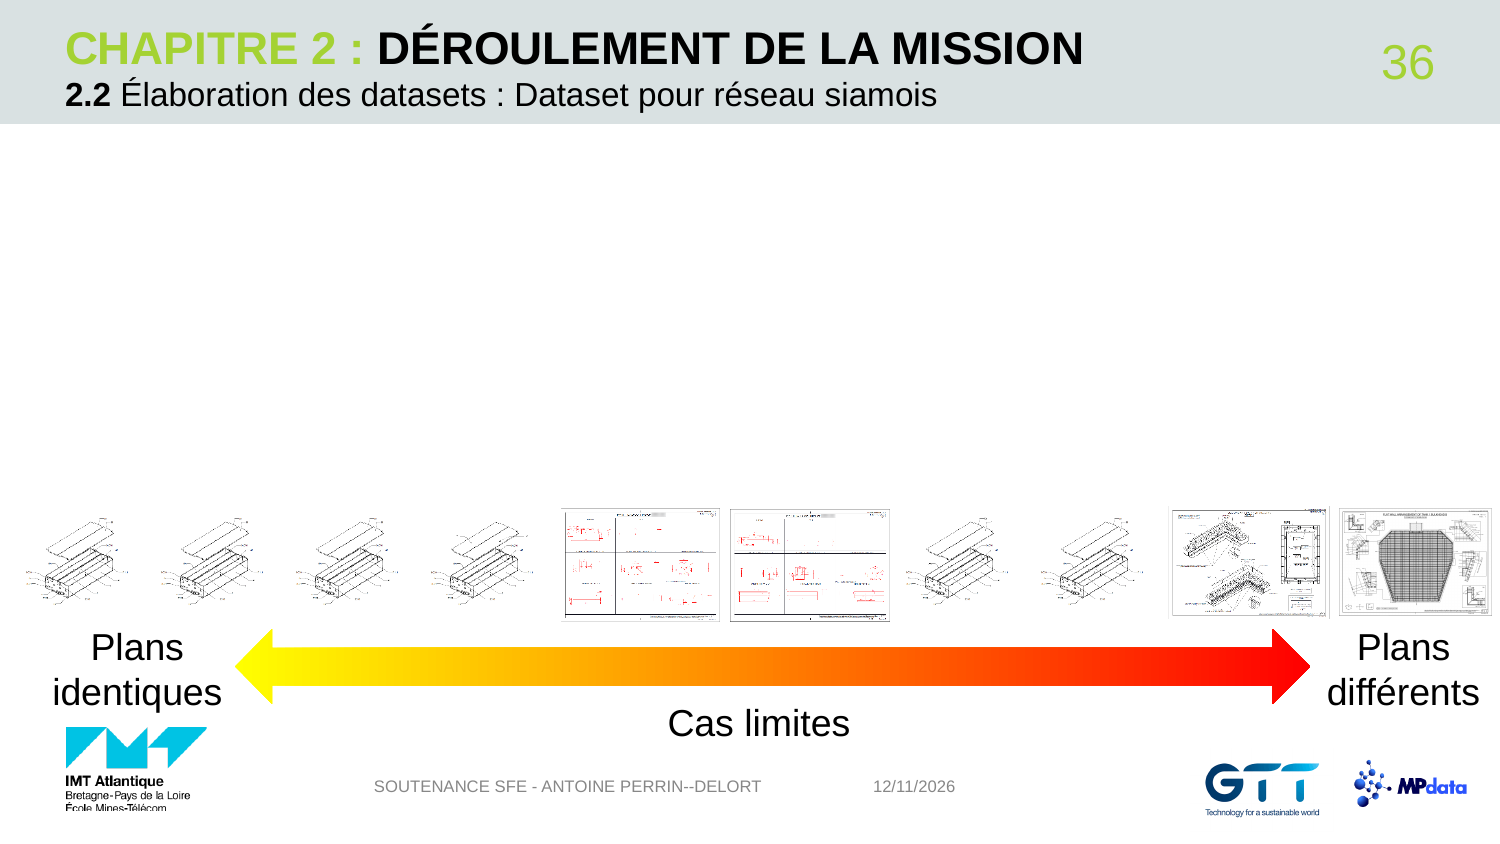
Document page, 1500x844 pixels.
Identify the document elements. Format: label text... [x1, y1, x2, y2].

text_box Plans identiques [24, 615, 250, 721]
picture [898, 515, 1015, 610]
picture [423, 515, 540, 610]
list 2.2 Élaboration des datasets : Dataset pour réseau siamois [64, 72, 1251, 118]
text_box Plans différents [1292, 615, 1500, 721]
footer Soutenance SFE - Antoine PERRIN--DELORT [373, 748, 809, 797]
picture [1033, 515, 1150, 610]
picture [561, 508, 721, 622]
text_box [250, 627, 1292, 706]
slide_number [873, 748, 1189, 797]
picture [153, 515, 270, 610]
picture [1168, 505, 1330, 620]
picture [730, 508, 890, 622]
picture [1190, 744, 1496, 832]
slide_number 36 [1251, 35, 1437, 85]
text_box Cas limites [648, 691, 870, 752]
picture [18, 515, 135, 610]
title CHAPITRE 2 : déroulement de la mission [64, 0, 1252, 72]
picture [288, 515, 405, 610]
picture [1339, 508, 1492, 617]
